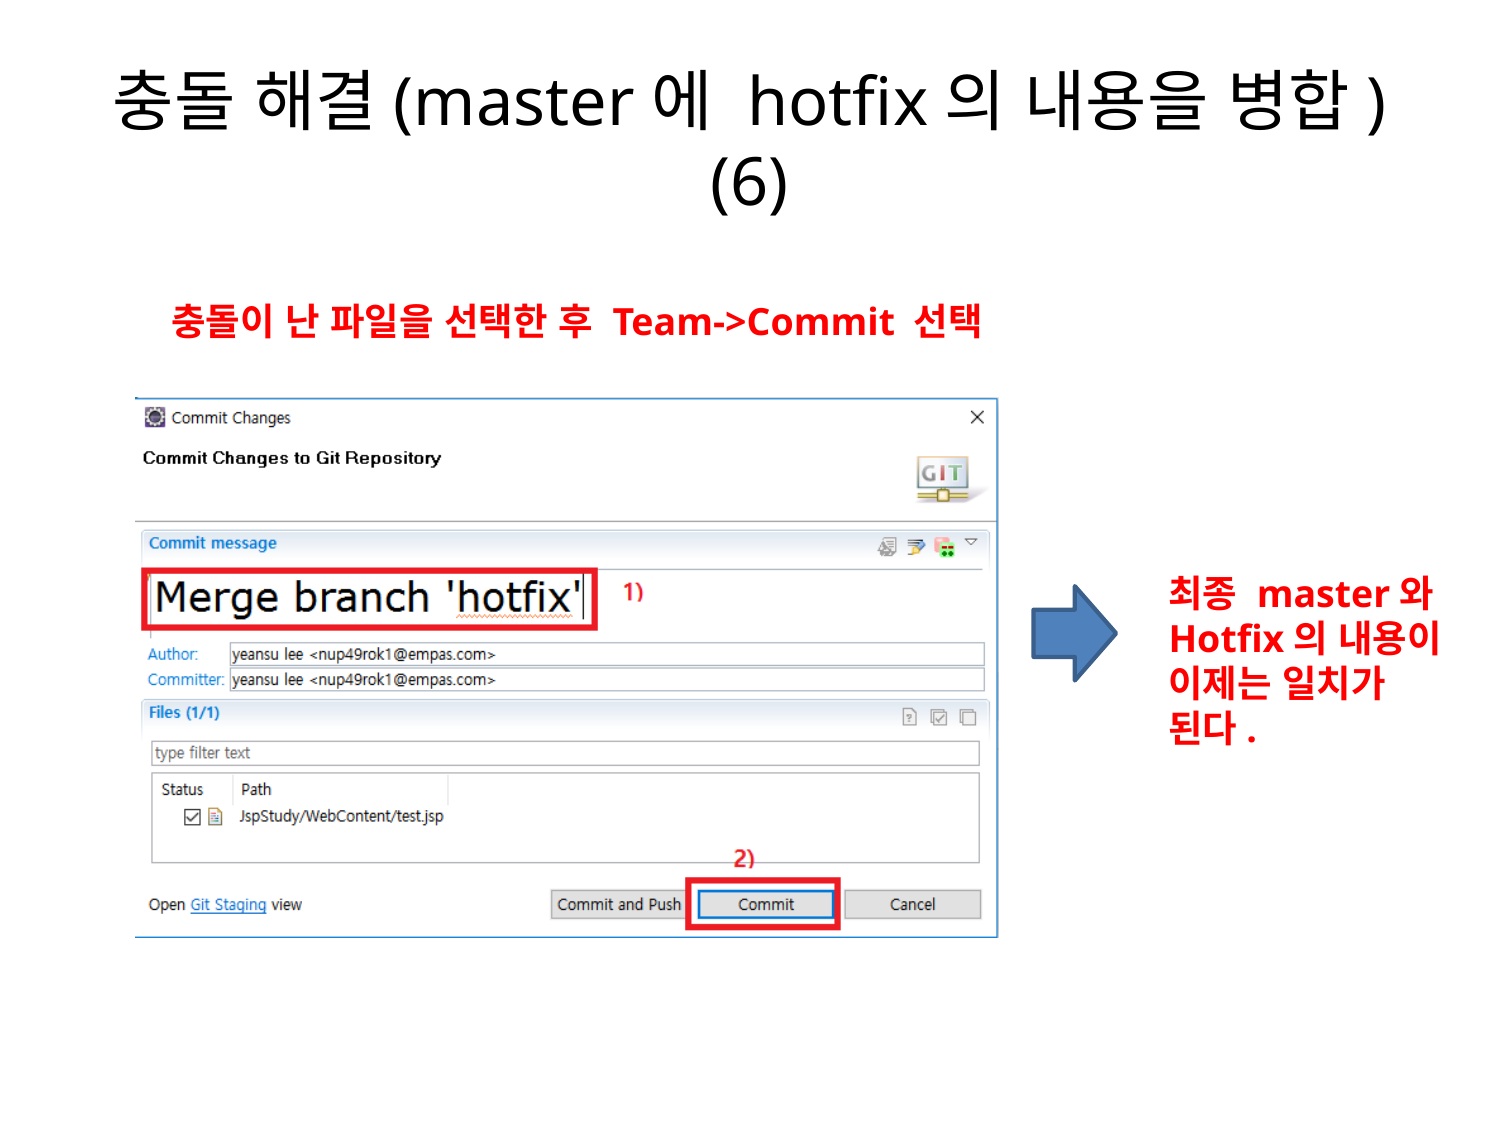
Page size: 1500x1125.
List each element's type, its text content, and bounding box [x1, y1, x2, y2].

title 충돌 해결(master에 hotfix의 내용을 병합)(6) [75, 45, 1425, 233]
text_box 최종 master와 Hotfix의 내용이 이제는 일치가 된다. [1153, 562, 1457, 758]
text_box [1031, 584, 1118, 683]
picture [135, 396, 999, 938]
text_box 충돌이 난 파일을 선택한 후 Team->Commit 선택 [156, 290, 998, 351]
